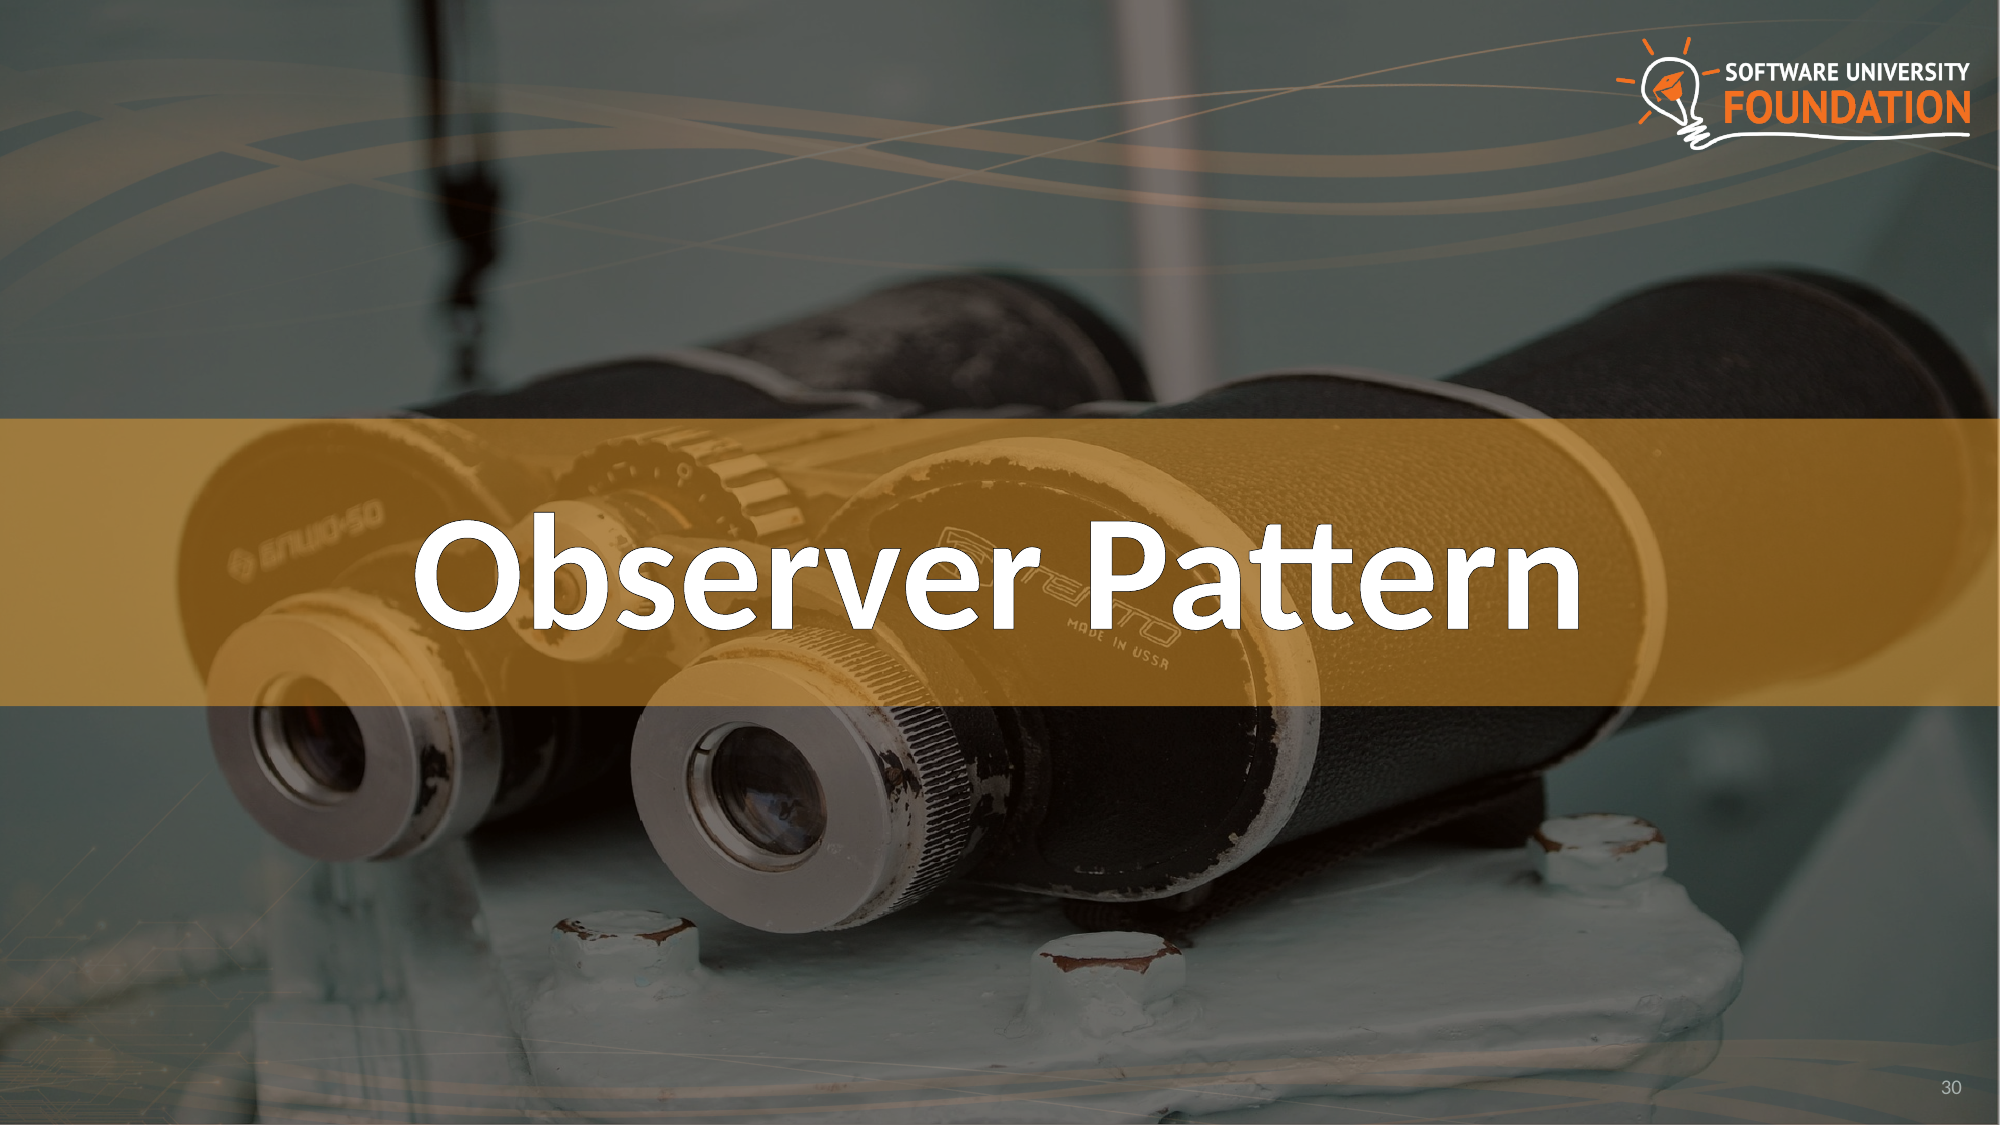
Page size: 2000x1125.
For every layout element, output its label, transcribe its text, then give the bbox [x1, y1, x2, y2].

picture [1612, 37, 1970, 163]
text_box Observer Pattern [0, 418, 2000, 707]
text_box [0, 707, 1999, 1125]
text_box [0, 0, 1999, 418]
